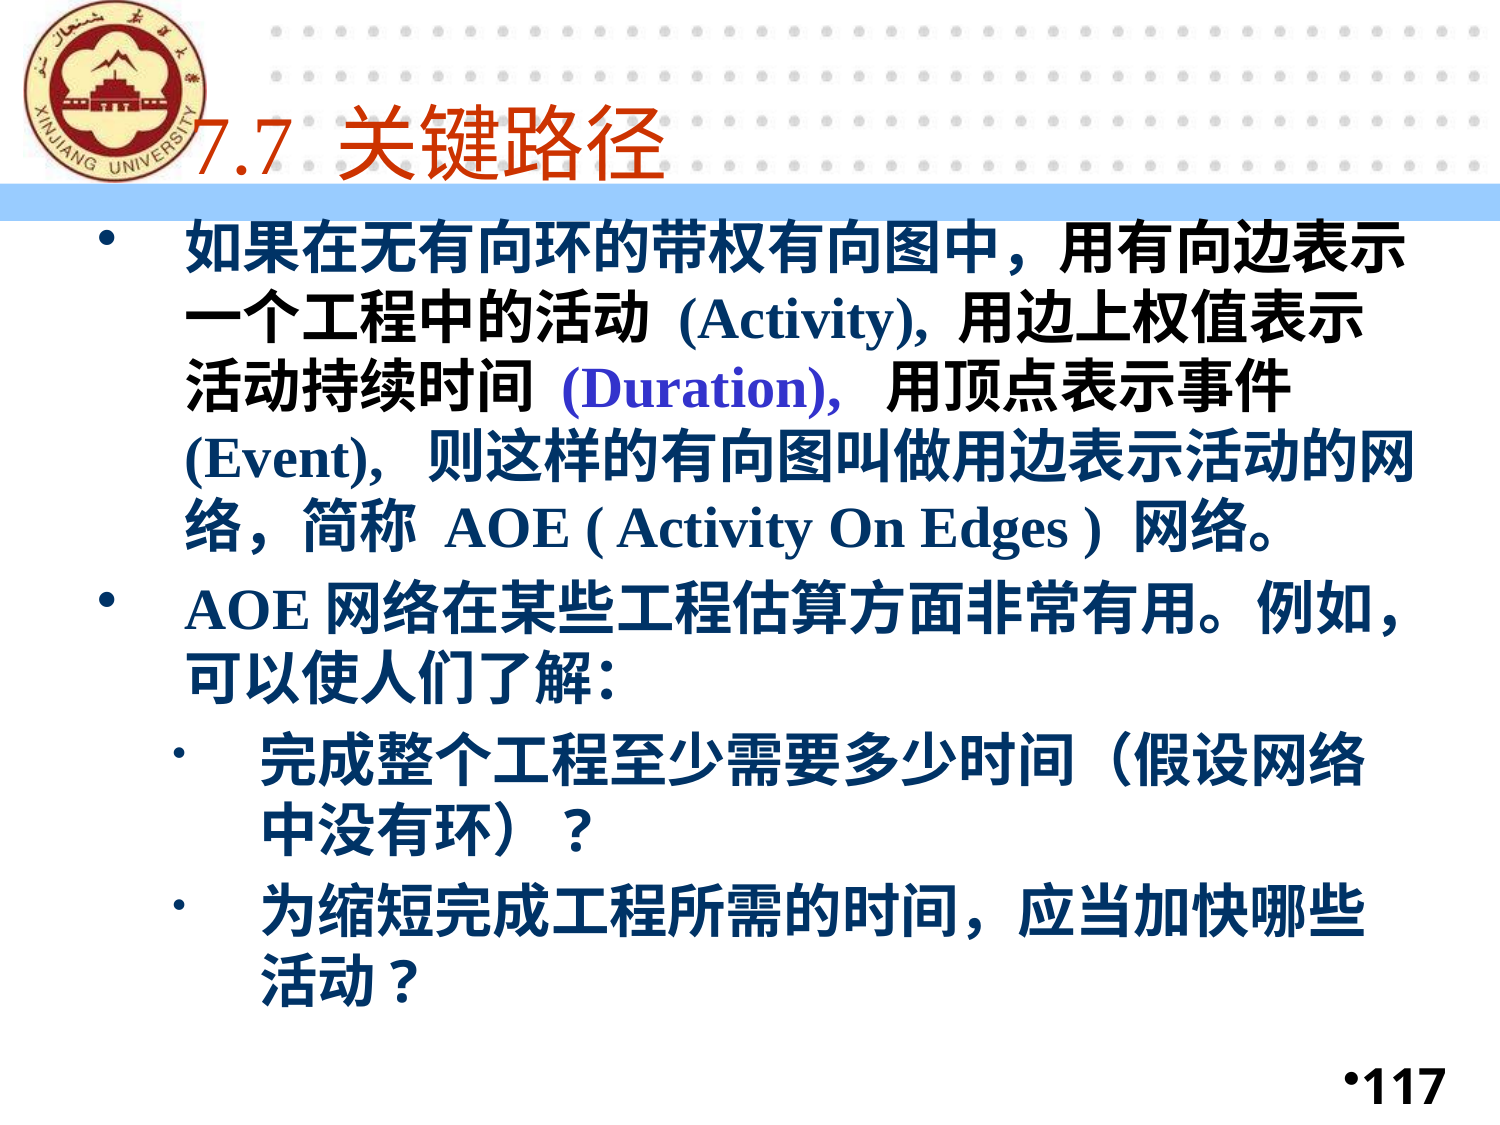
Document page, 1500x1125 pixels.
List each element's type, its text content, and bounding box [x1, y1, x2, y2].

picture [23, 0, 207, 183]
slide_number 117-87 [1328, 1047, 1471, 1125]
title 7.7 关键路径 [174, 62, 1325, 202]
picture [262, 24, 1500, 183]
list 如果在无有向环的带权有向图中，用有向边表示一个工程中的活动 (Activity), 用边上权值表示活动持续时间 (Duration), 用顶点表示事件 (Event), 则这样的有向图叫做用边表示活动的网络，简称 AOE ( Activity On Edges ) 网络。 AOE网络在某些工程估算方面非常有用。例如，可以使人们了解： 完成整个工程至少需要多少时间（假设网络中没有环）? 为缩短完成工程所需的时间，应当加快哪些活动? [82, 202, 1433, 1090]
